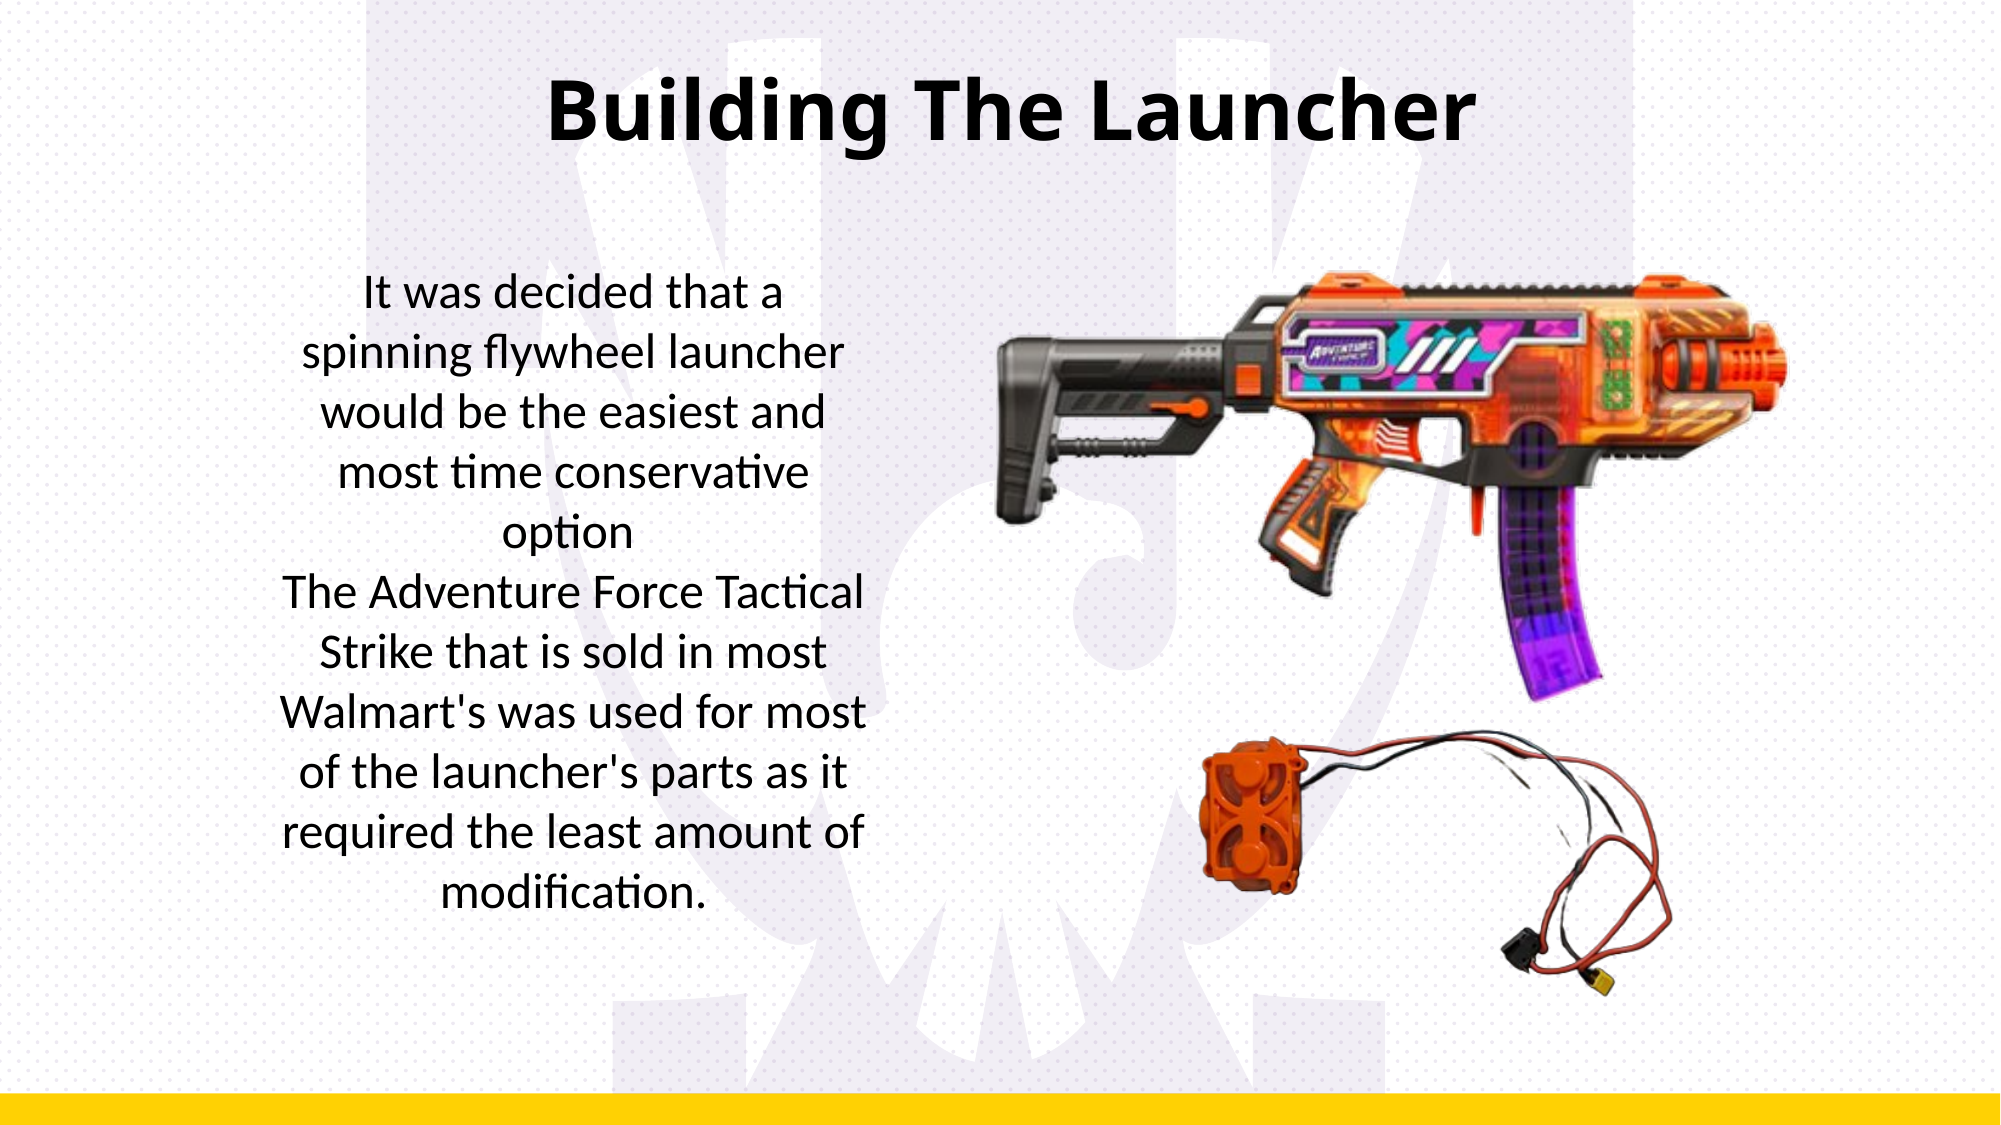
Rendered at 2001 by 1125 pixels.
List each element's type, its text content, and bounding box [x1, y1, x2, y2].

title Building The Launcher [261, 14, 1762, 166]
text_box It was decided that a spinning flywheel launcher would be the easiest and most time conservative option The Adventure Force Tactical Strike that is sold in most Walmart's was used for most of the launcher's parts as it required the least amount of modification. [260, 251, 887, 927]
picture [0, 0, 2001, 1125]
